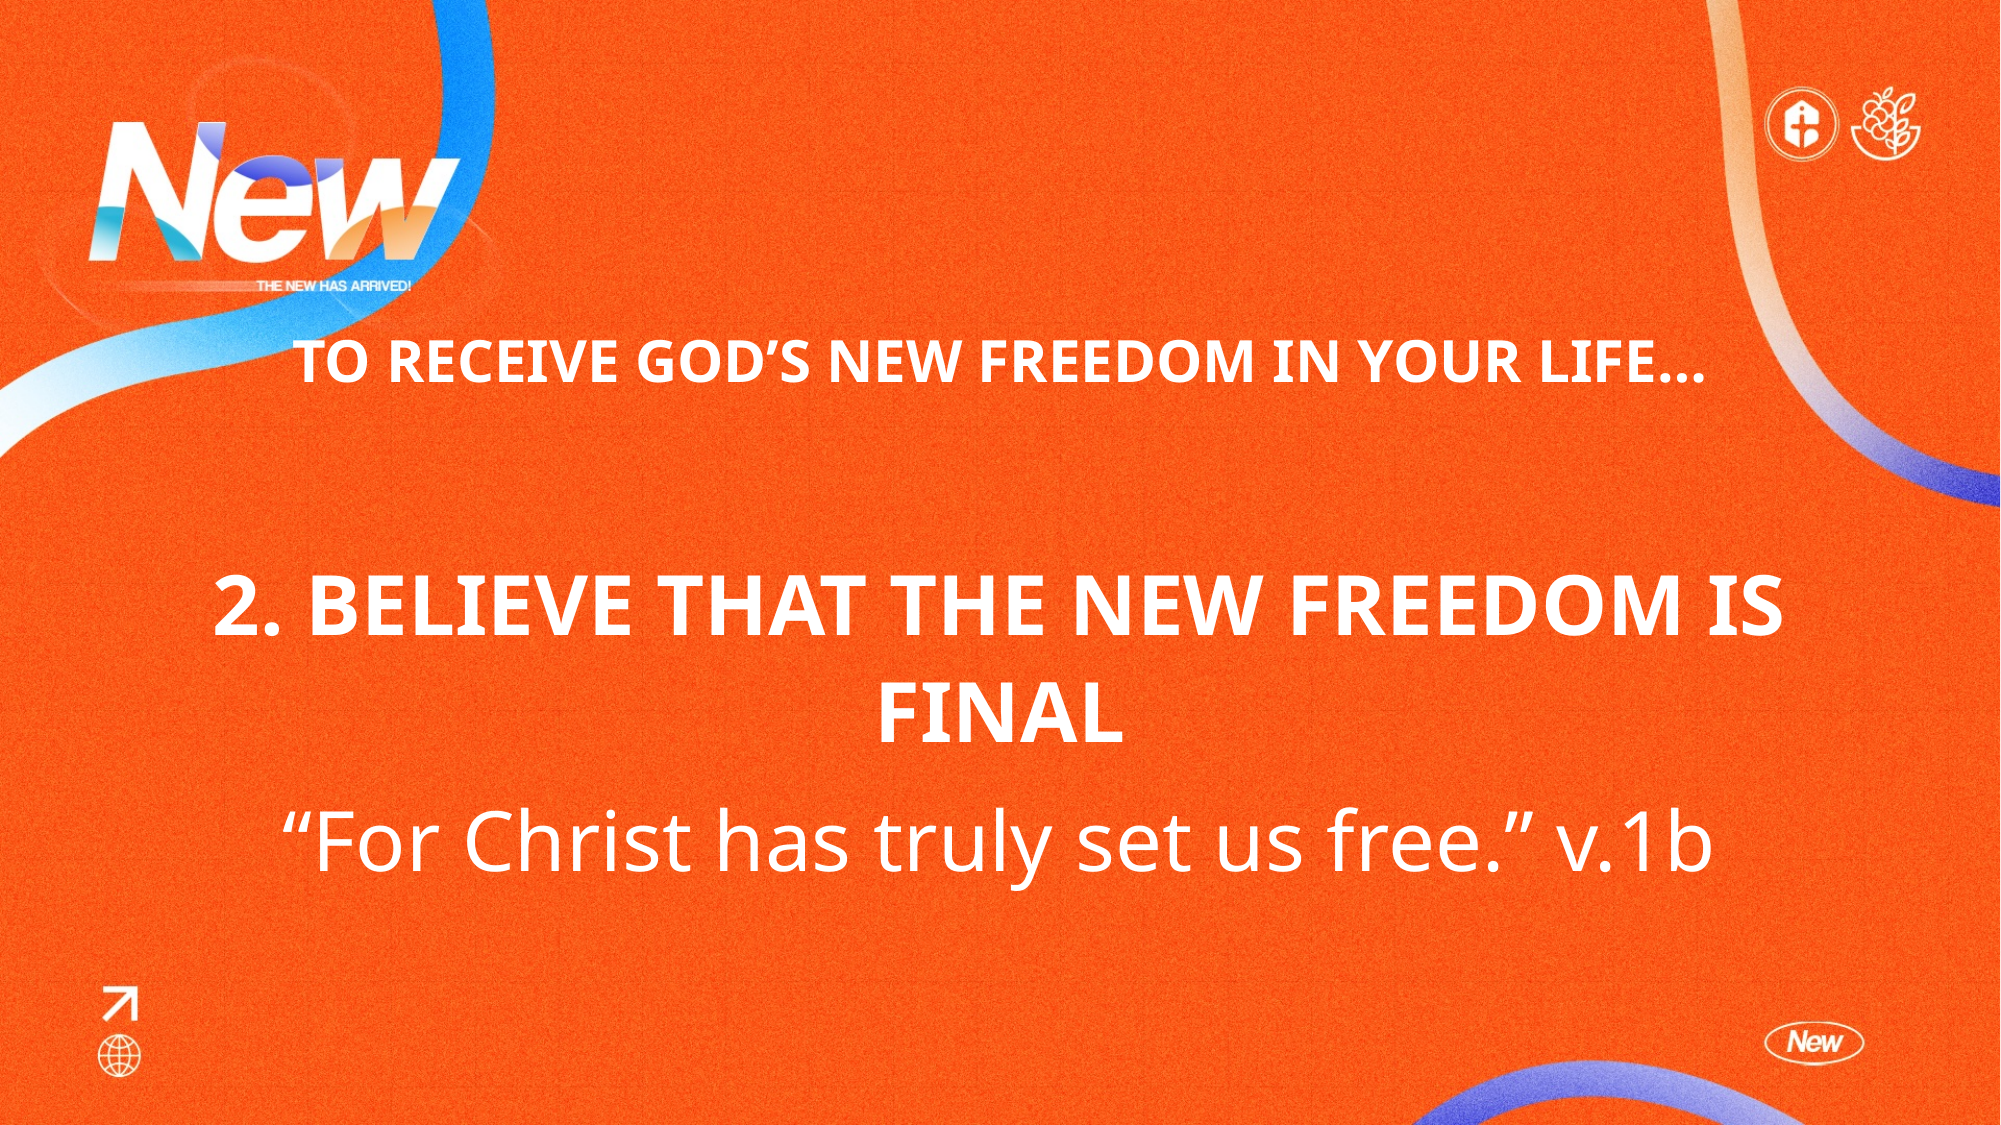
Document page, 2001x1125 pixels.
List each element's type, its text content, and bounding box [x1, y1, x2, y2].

text_box TO RECEIVE GOD’S NEW FREEDOM IN YOUR LIFE… 2. BELIEVE THAT THE NEW FREEDOM IS FINAL “For Christ has truly set us free.” v.1b [72, 311, 1928, 1125]
picture [0, 0, 2001, 1125]
